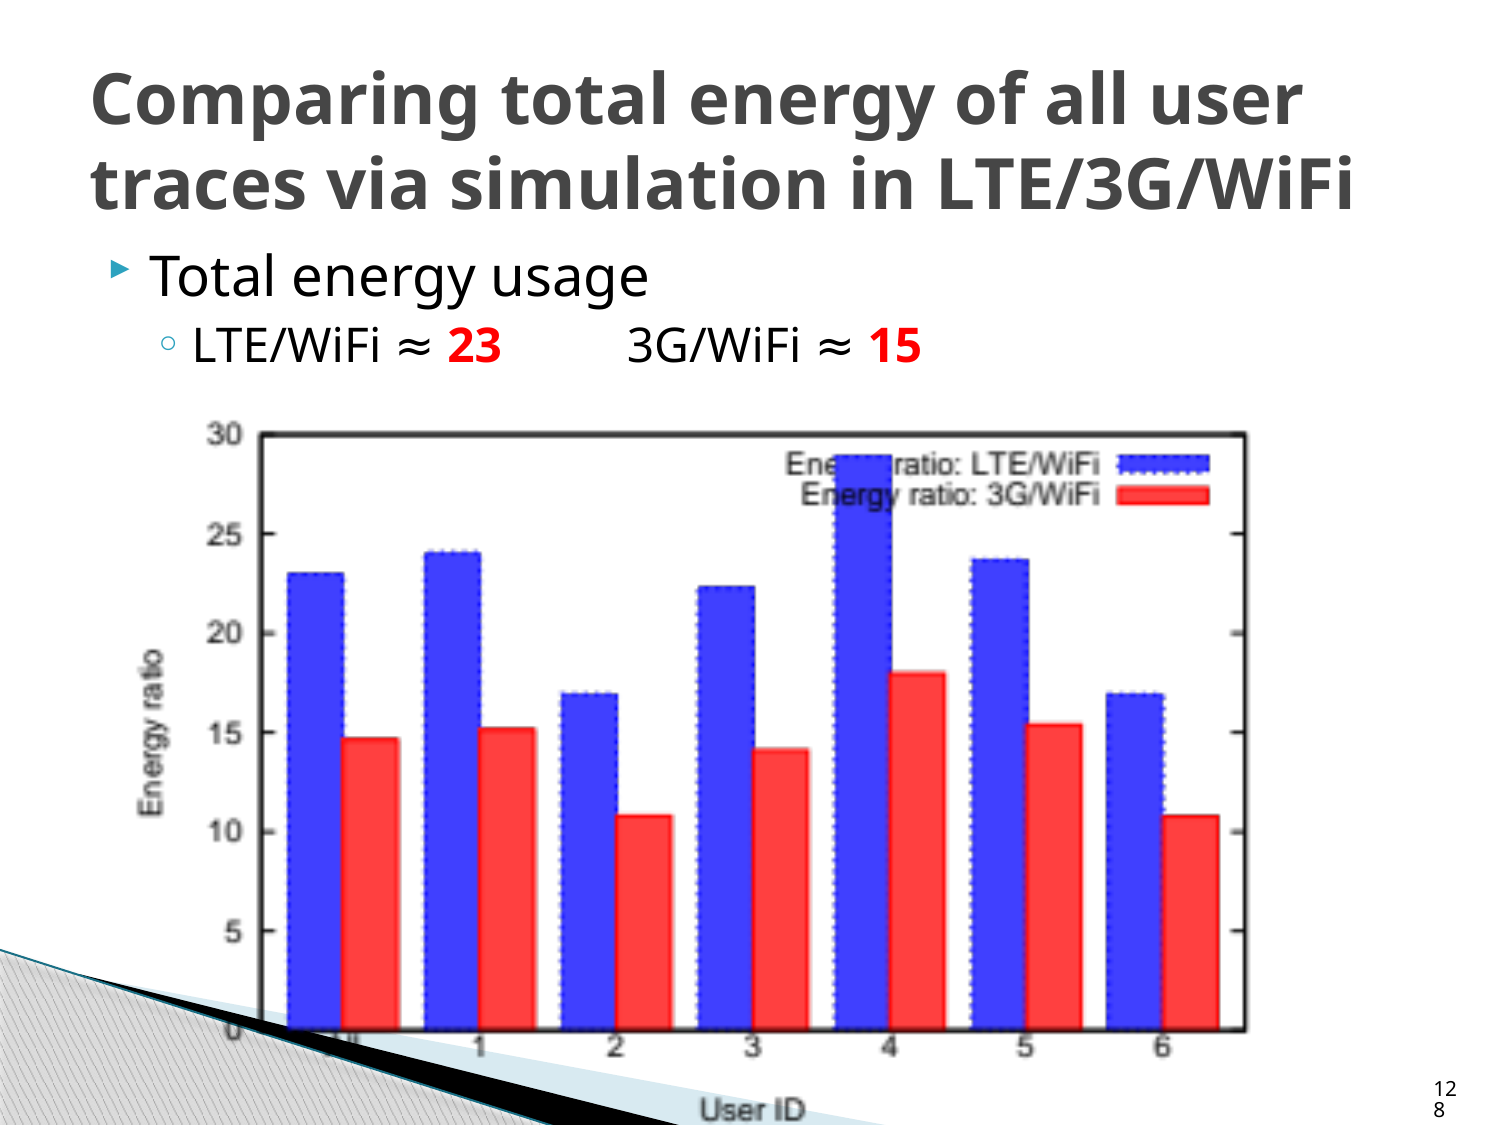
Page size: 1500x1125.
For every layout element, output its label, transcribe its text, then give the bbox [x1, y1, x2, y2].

title Comparing total energy of all user traces via simulation in LTE/3G/WiFi [75, 45, 1425, 233]
picture [128, 402, 1295, 1125]
list Total energy usage LTE/WiFi ≈ 23 3G/WiFi ≈ 15 [75, 233, 1425, 1005]
slide_number 128 [1418, 1051, 1479, 1112]
